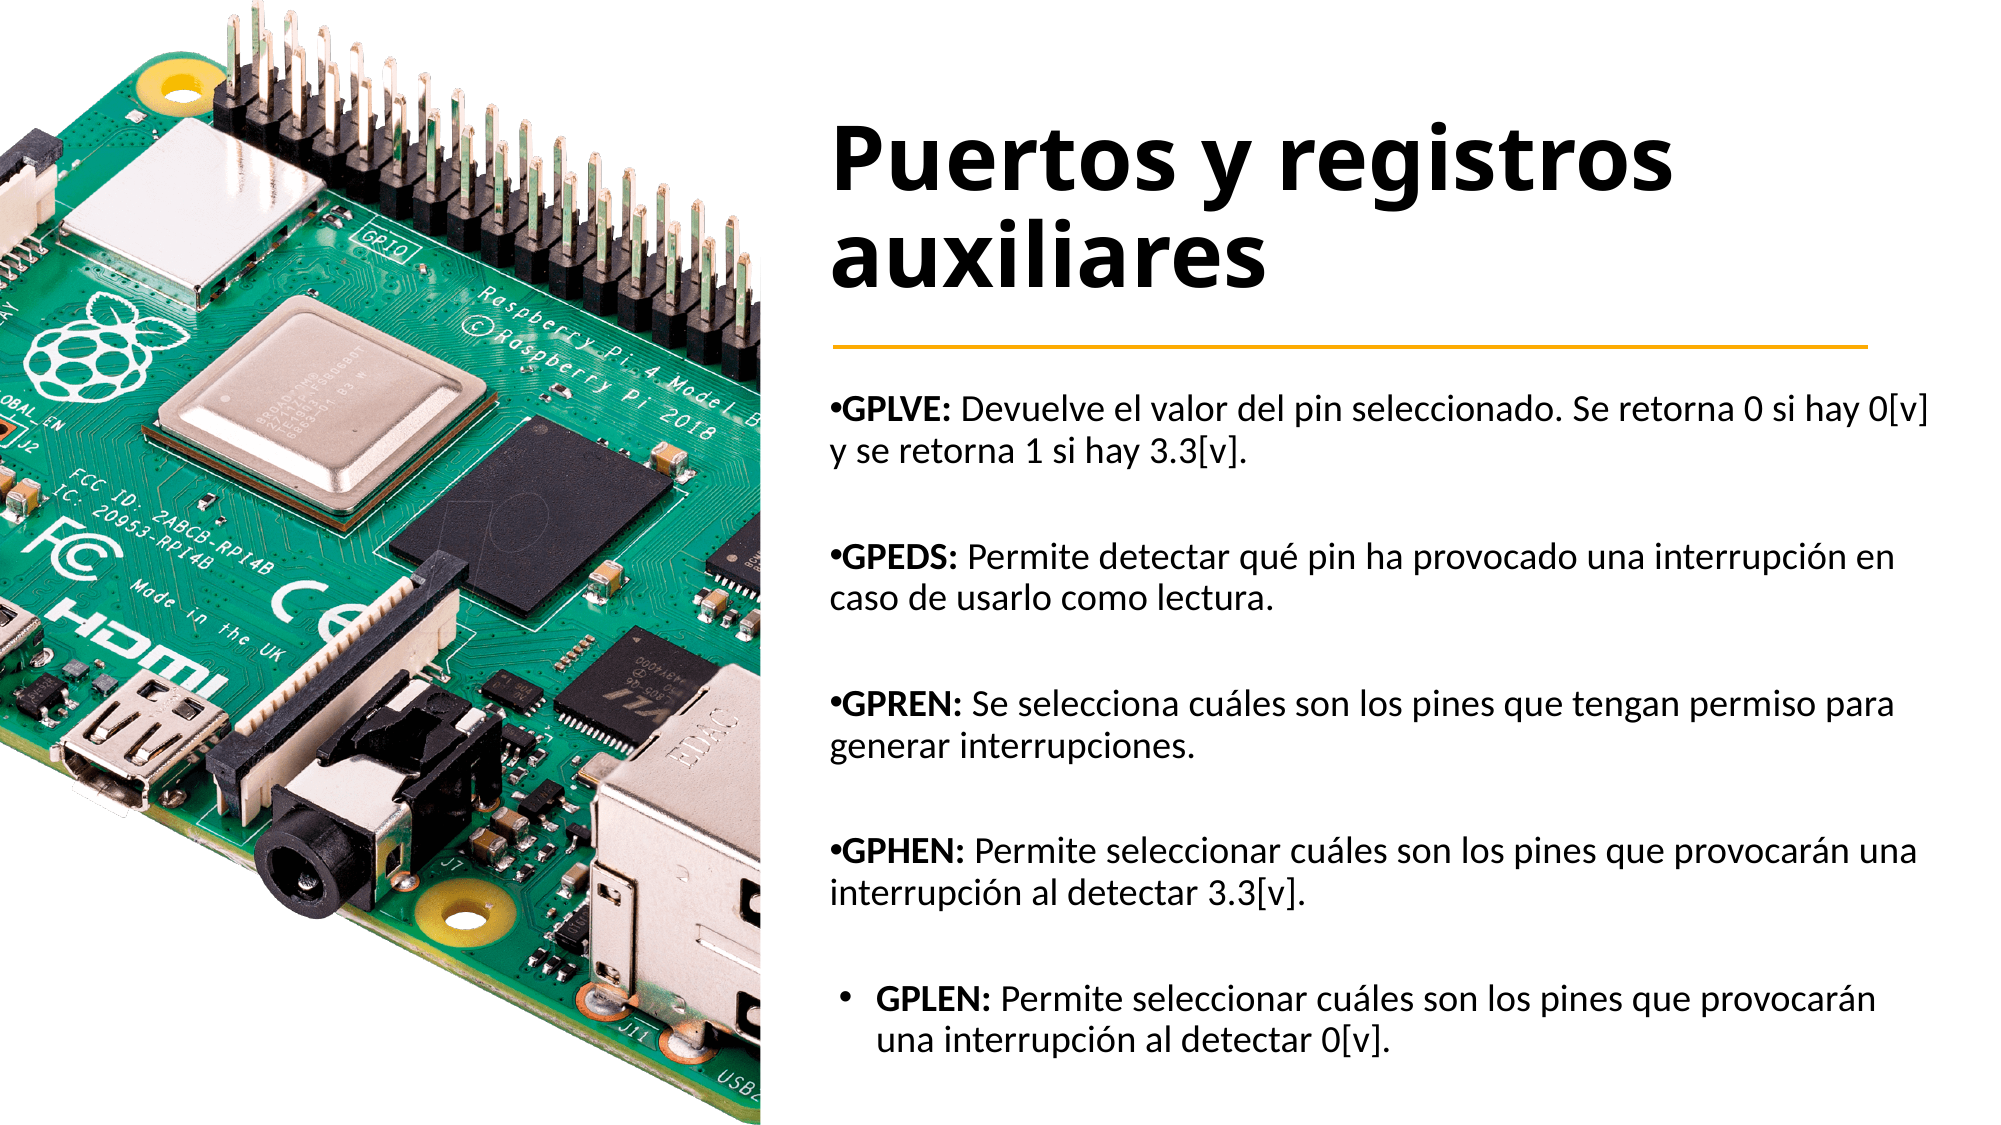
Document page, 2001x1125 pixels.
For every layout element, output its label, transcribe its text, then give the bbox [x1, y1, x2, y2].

title Puertos y registros auxiliares [814, 103, 1895, 315]
text_box GPLVE: Devuelve el valor del pin seleccionado. Se retorna 0 si hay 0[v] y se retorna 1 si hay 3.3[v]. GPEDS: Permite detectar qué pin ha provocado una interrupción en caso de usarlo como lectura. GPREN: Se selecciona cuáles son los pines que tengan permiso para generar interrupciones. GPHEN: Permite seleccionar cuáles son los pines que provocarán una interrupción al detectar 3.3[v]. GPLEN: Permite seleccionar cuáles son los pines que provocarán una interrupción al detectar 0[v]. [814, 381, 1959, 1073]
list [0, 0, 761, 1125]
